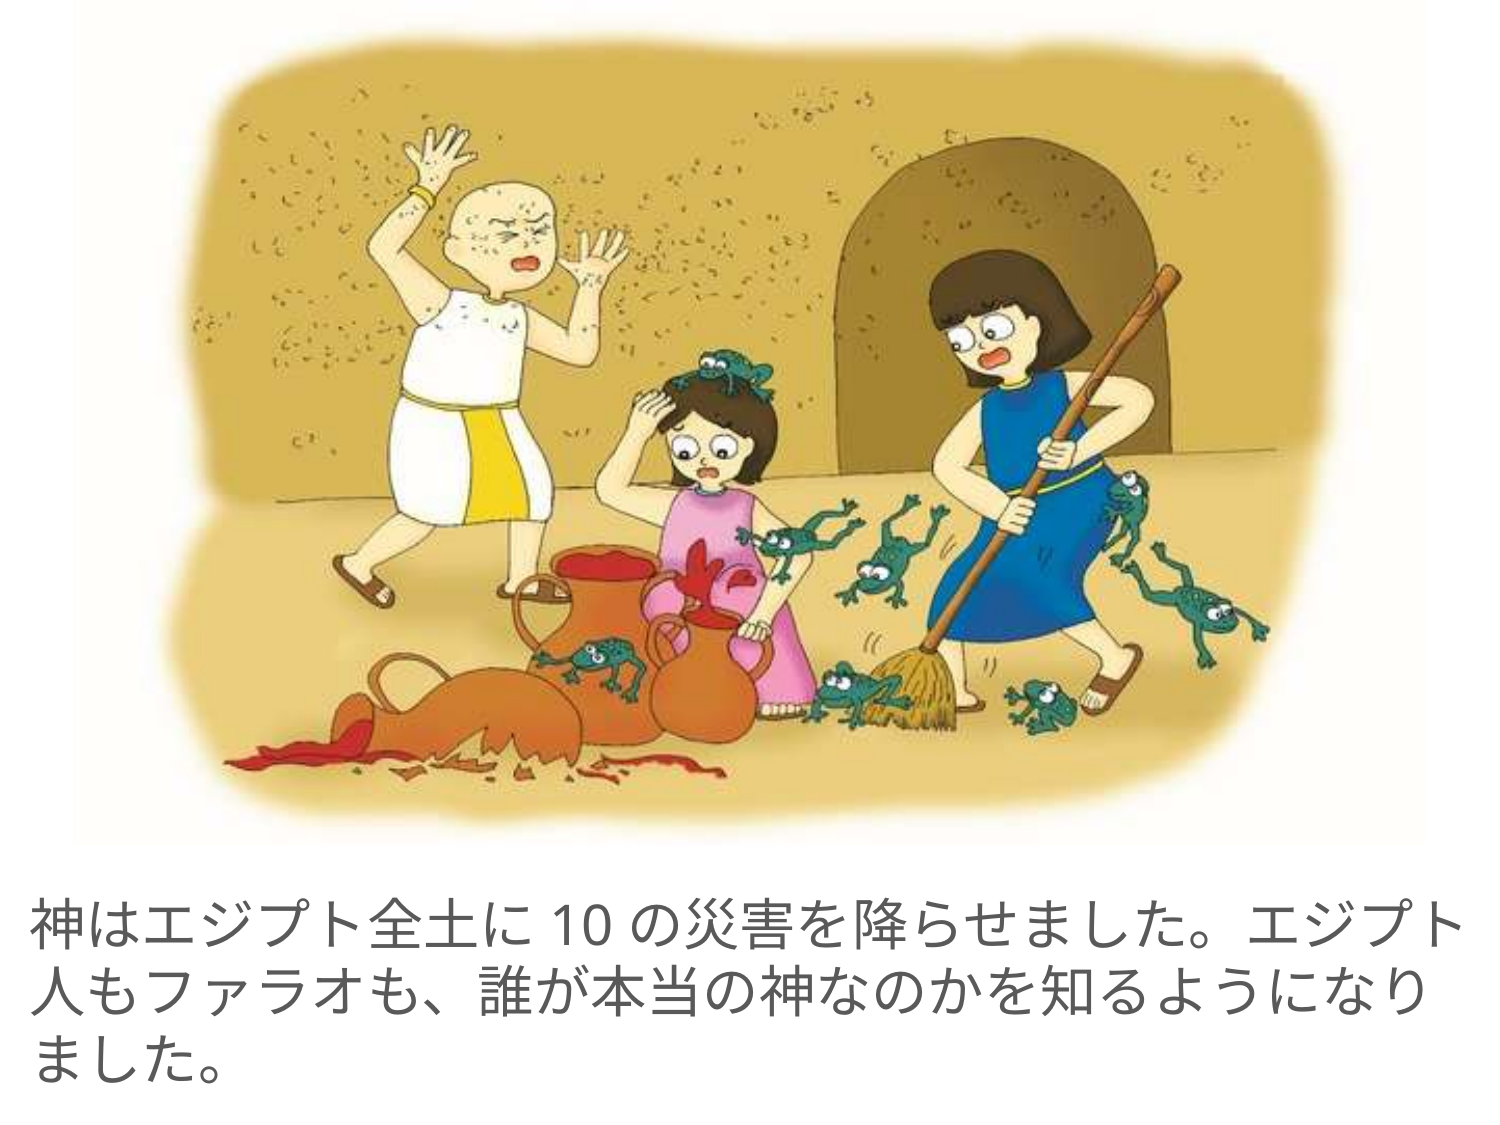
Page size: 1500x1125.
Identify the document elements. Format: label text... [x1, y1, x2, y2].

picture [73, 0, 1425, 847]
text_box 神はエジプト全土に10の災害を降らせました。エジプト人もファラオも、誰が本当の神なのかを知るようになりました。 [14, 881, 1500, 1099]
